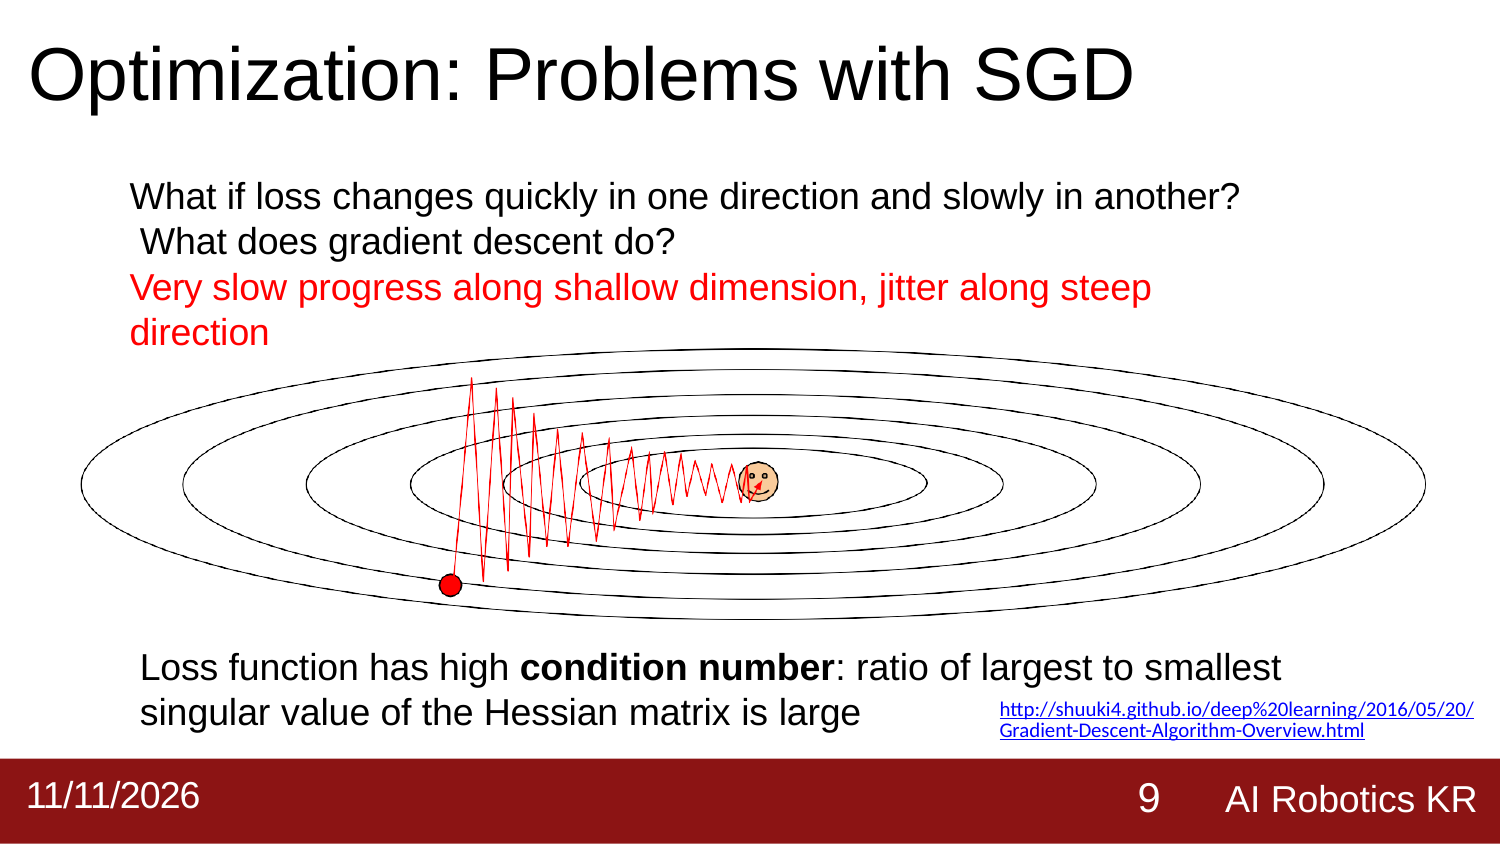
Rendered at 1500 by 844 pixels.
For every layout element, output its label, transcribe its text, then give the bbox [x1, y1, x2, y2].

title Optimization: Problems with SGD [26, 23, 1141, 167]
slide_number 9 [1122, 773, 1189, 824]
text_box http://shuuki4.github.io/deep%20learning/2016/05/20/Gradient-Descent-Algorithm-Overview.html [984, 688, 1496, 729]
text_box Loss function has high condition number: ratio of largest to smallest singular value of the Hessian matrix is large [137, 644, 1290, 734]
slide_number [23, 772, 761, 819]
text_box [80, 348, 1426, 620]
footer AI Robotics KR [1223, 771, 1484, 817]
text_box What if loss changes quickly in one direction and slowly in another? What does gradient descent do? Very slow progress along shallow dimension, jitter along steep direction [127, 170, 1315, 353]
